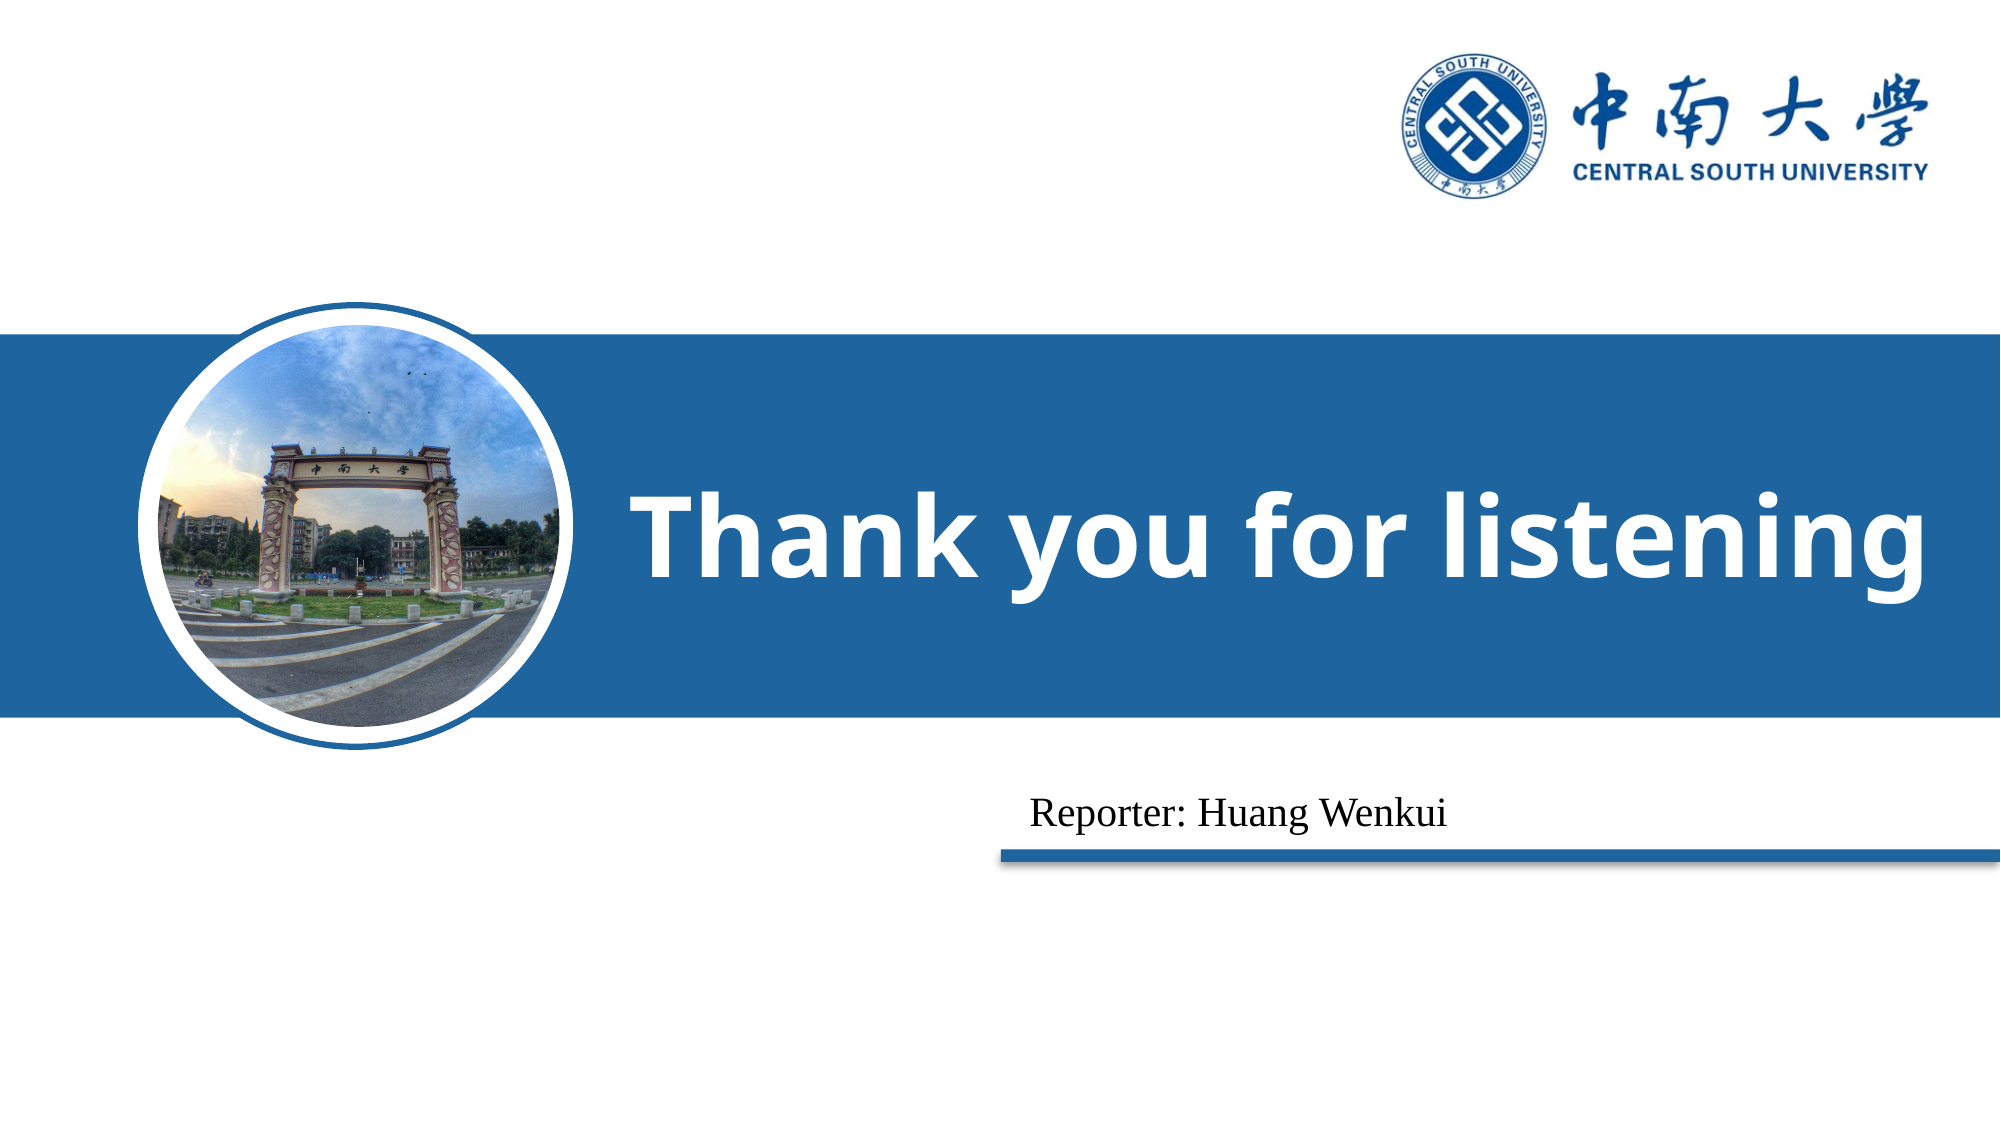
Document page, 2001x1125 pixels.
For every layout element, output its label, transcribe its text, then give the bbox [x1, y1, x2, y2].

text_box Reporter: Huang Wenkui [576, 777, 1901, 843]
text_box [467, 333, 2000, 719]
text_box Thank you for listening [600, 457, 1960, 608]
picture [1387, 49, 1951, 213]
text_box [156, 324, 561, 728]
text_box [1000, 848, 2000, 863]
text_box [133, 304, 578, 748]
text_box [0, 333, 244, 719]
